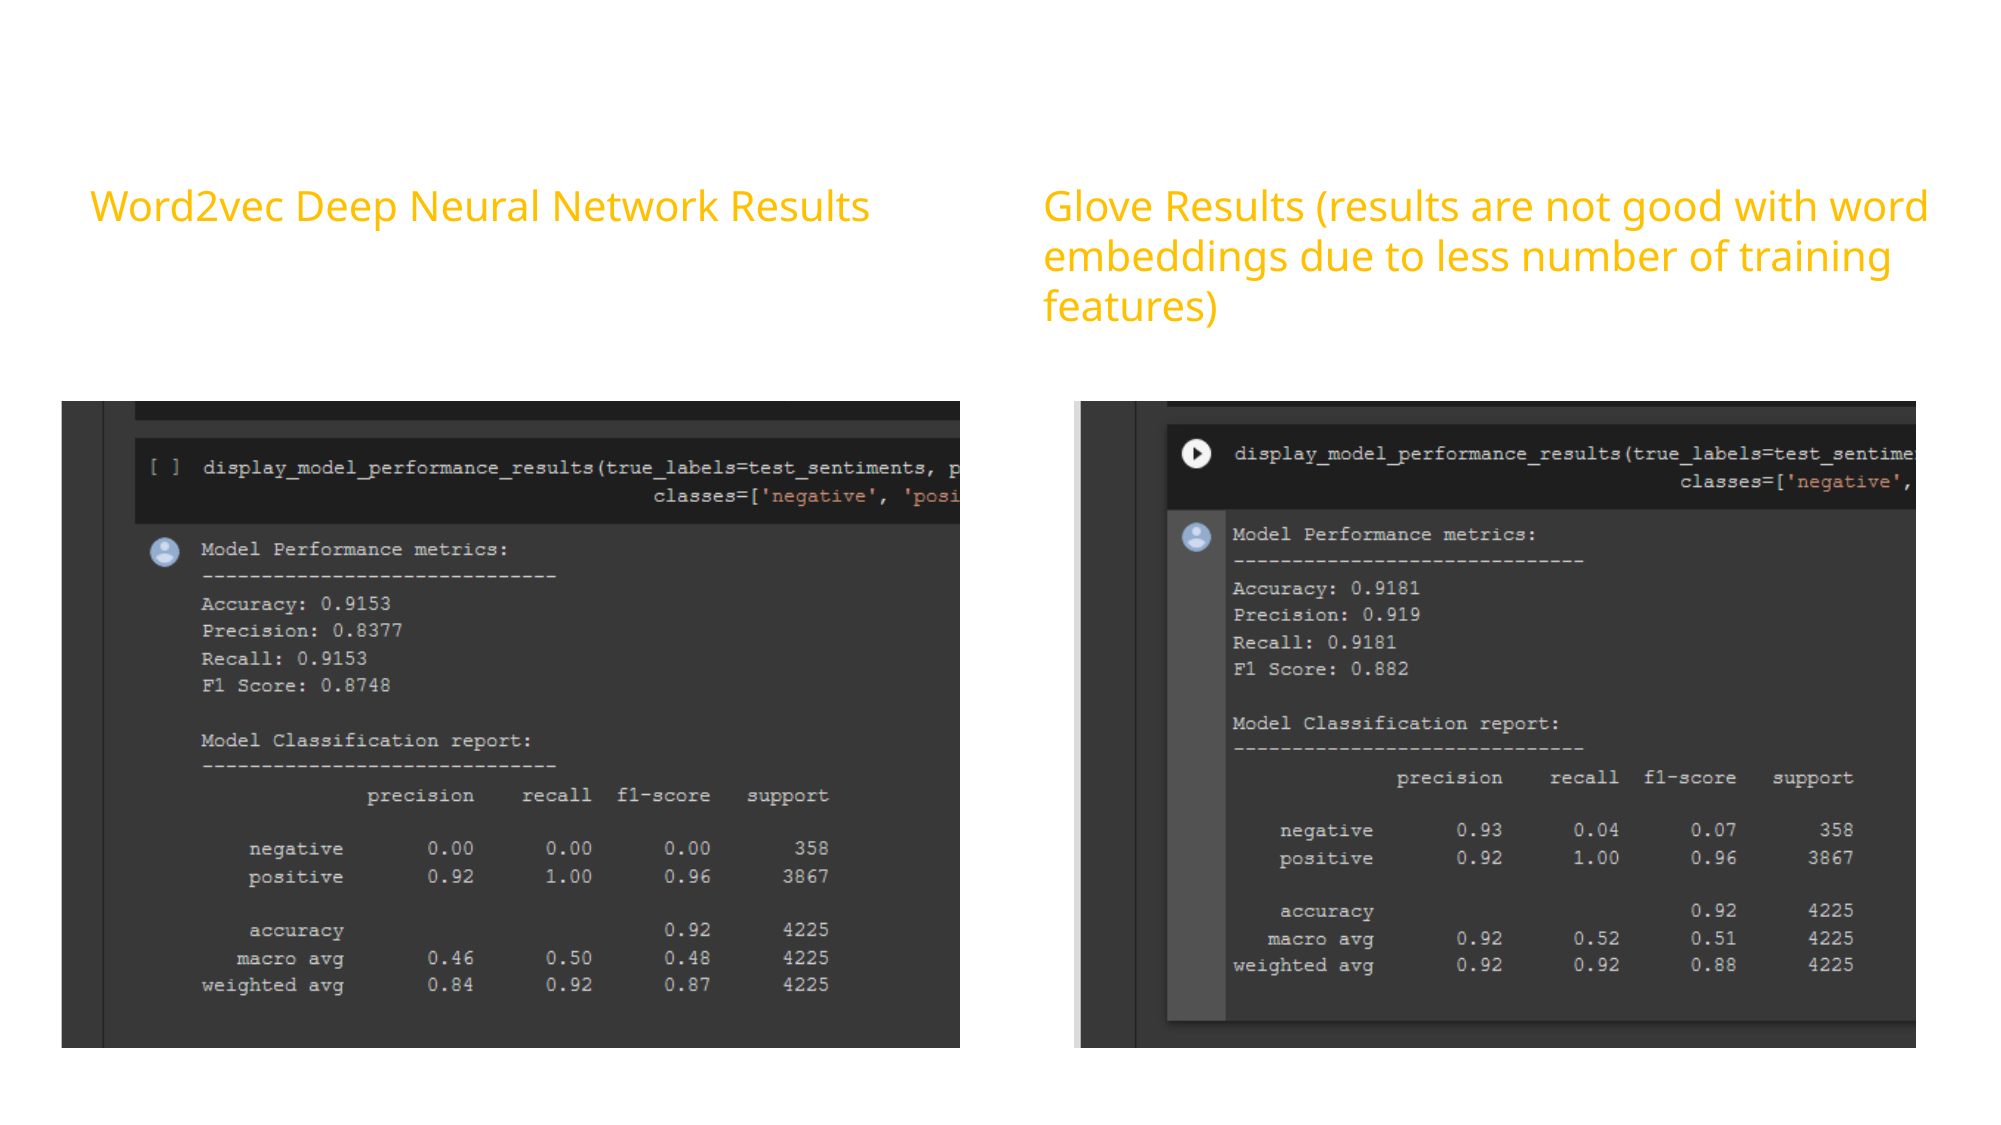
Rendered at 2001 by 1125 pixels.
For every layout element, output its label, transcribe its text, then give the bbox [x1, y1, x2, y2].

picture [61, 401, 960, 1048]
text_box Word2vec Deep Neural Network Results [75, 172, 887, 237]
text_box Glove Results (results are not good with word embeddings due to less number of training features) [1028, 172, 2000, 337]
picture [1074, 401, 1917, 1048]
